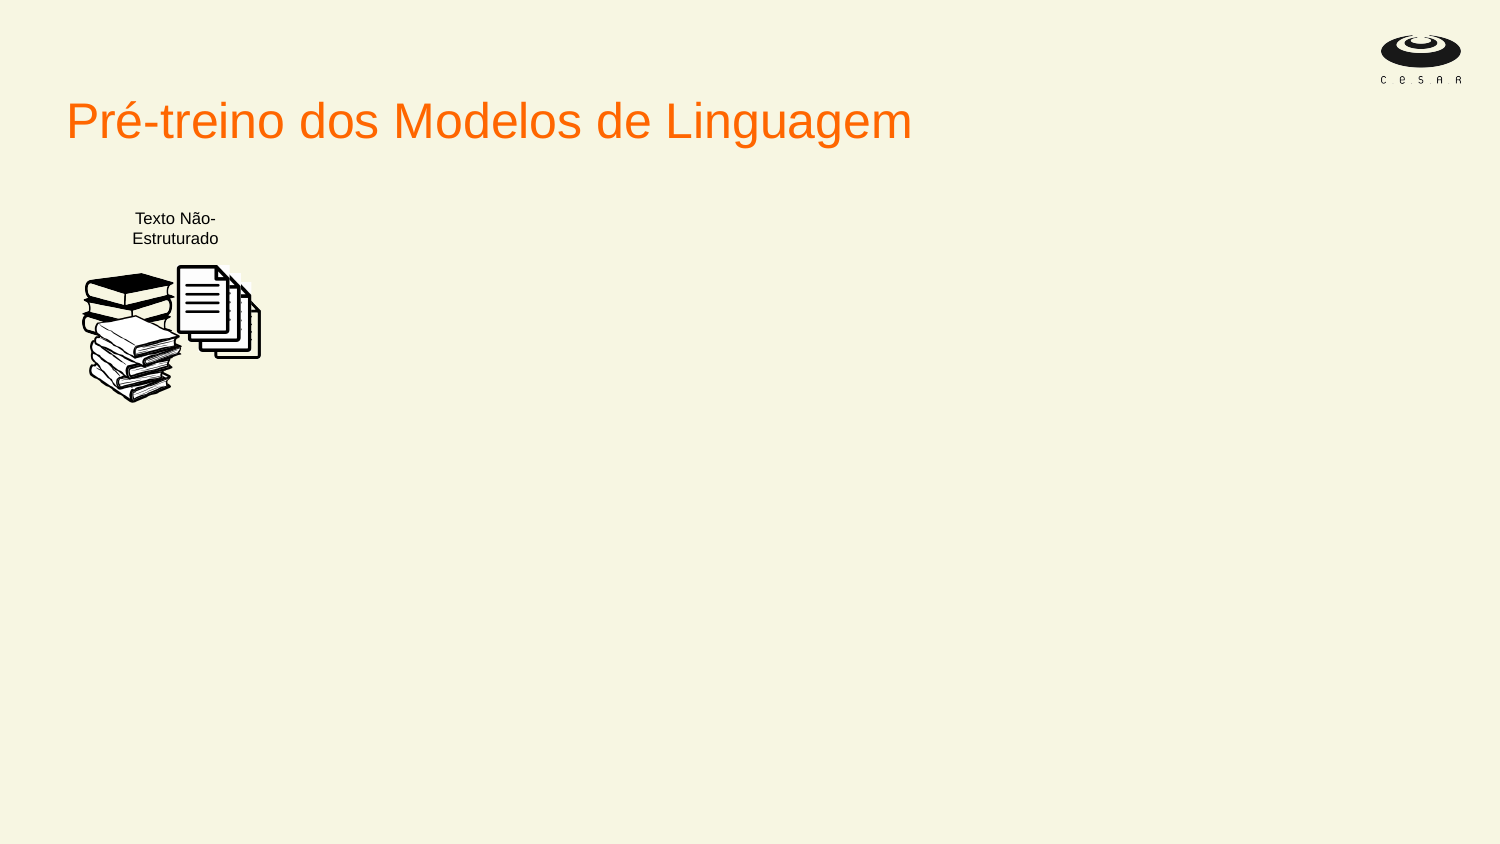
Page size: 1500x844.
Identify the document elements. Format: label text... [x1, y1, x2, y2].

picture [1381, 35, 1461, 84]
title Pré-treino dos Modelos de Linguagem [51, 73, 1449, 168]
text_box Texto Não-Estruturado [94, 192, 257, 262]
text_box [81, 263, 269, 403]
